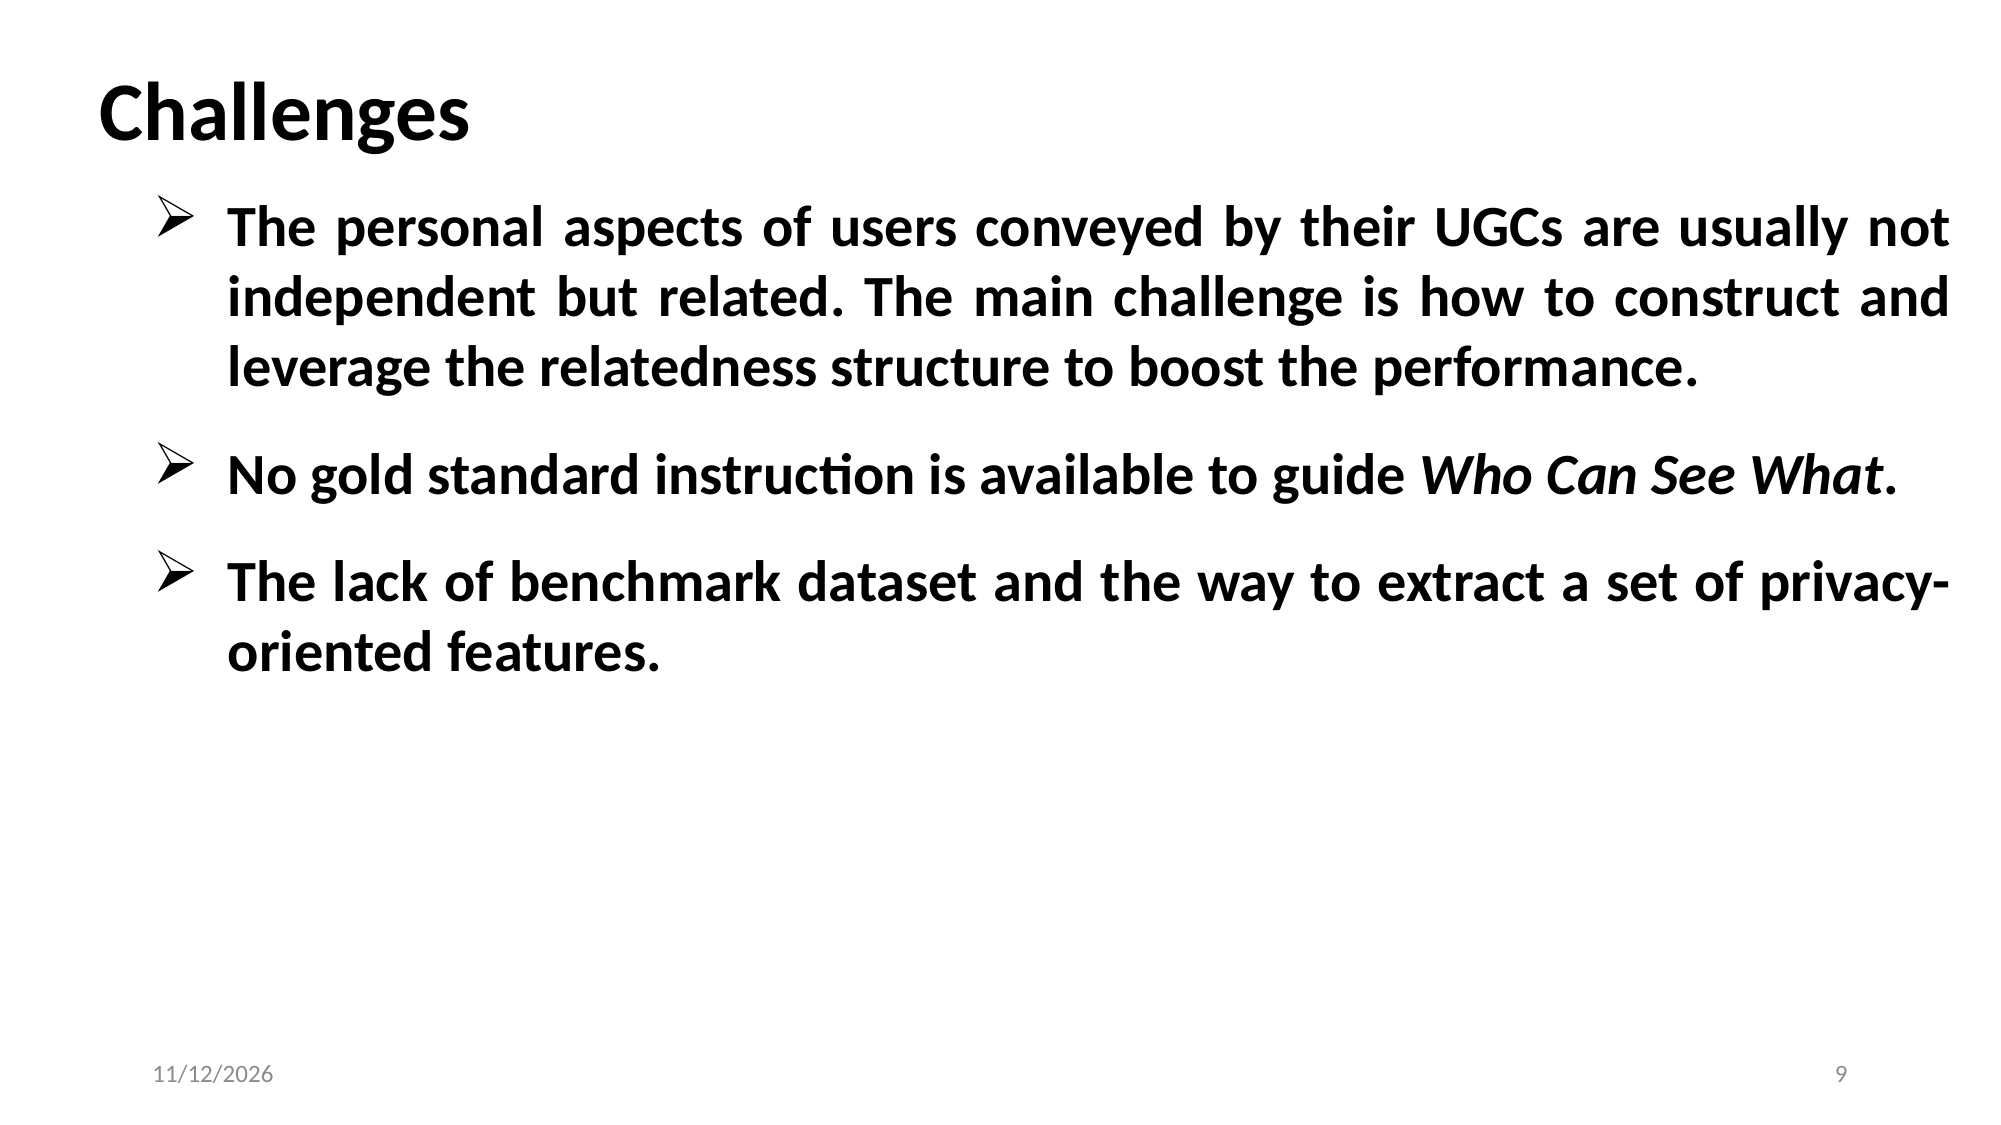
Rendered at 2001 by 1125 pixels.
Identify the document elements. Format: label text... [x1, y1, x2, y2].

text_box Challenges [77, 49, 1659, 165]
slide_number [137, 1042, 588, 1103]
slide_number 9 [1412, 1042, 1863, 1103]
text_box The personal aspects of users conveyed by their UGCs are usually not independent but related. The main challenge is how to construct and leverage the relatedness structure to boost the performance. No gold standard instruction is available to guide Who Can See What. The lack of benchmark dataset and the way to extract a set of privacy-oriented features. [131, 181, 1967, 906]
